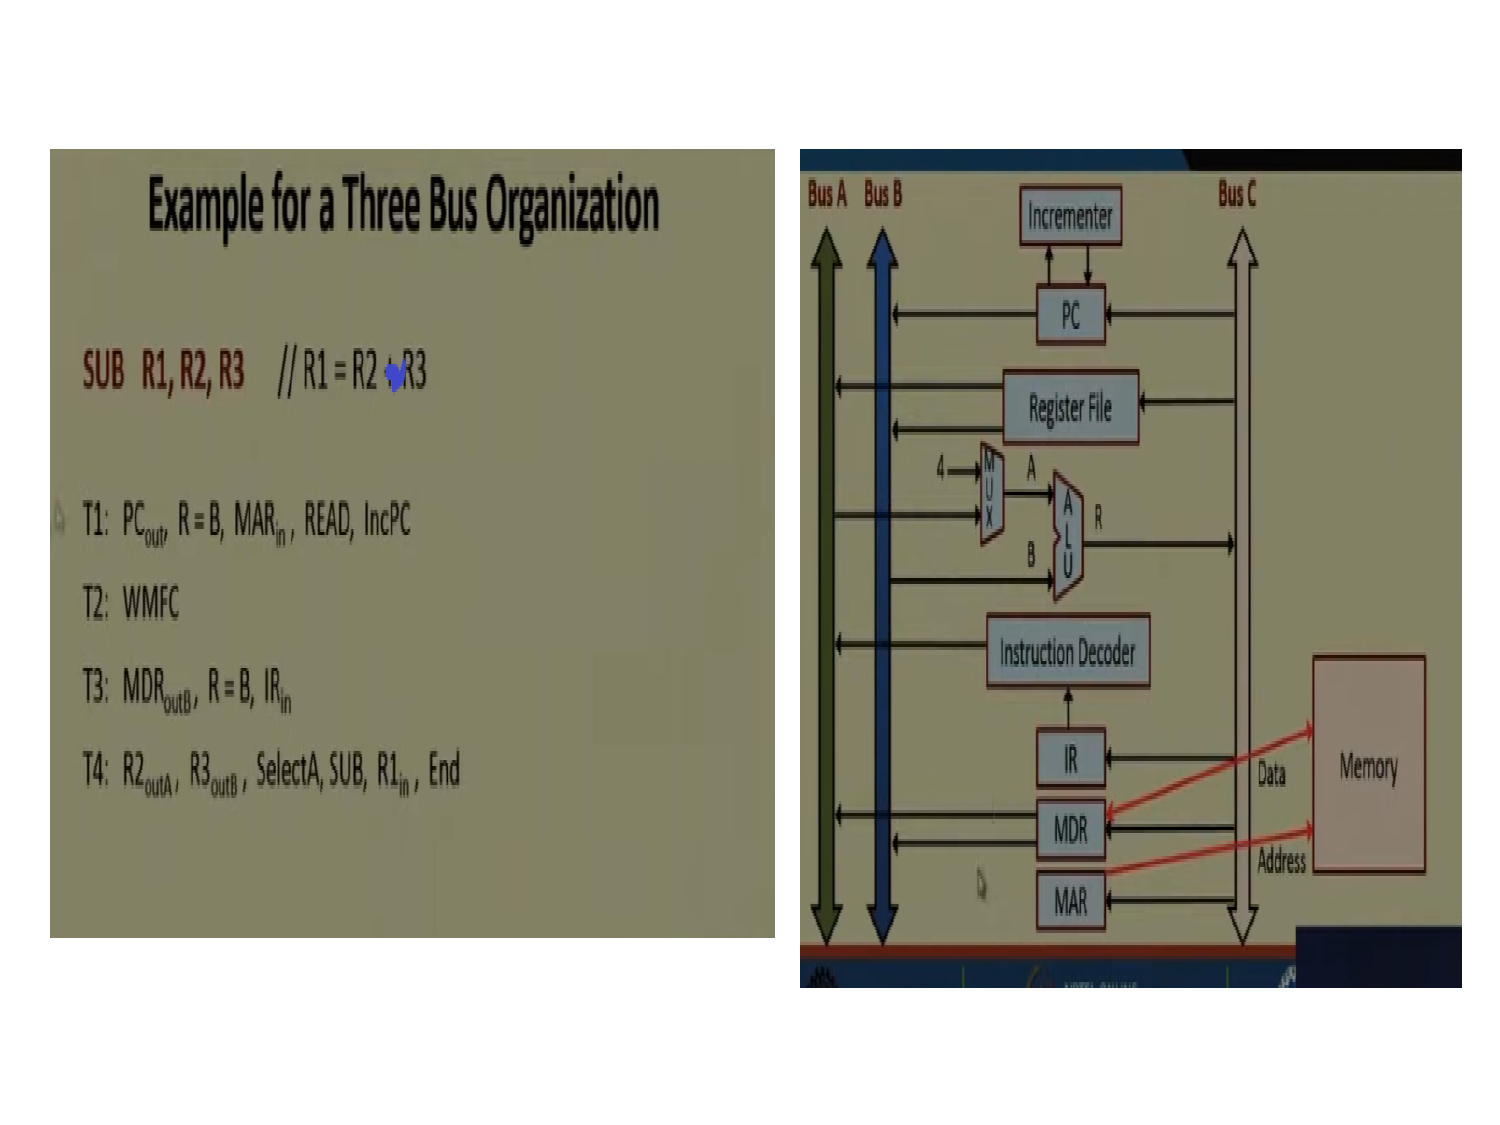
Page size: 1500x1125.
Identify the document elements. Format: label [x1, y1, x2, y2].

picture [49, 149, 776, 938]
picture [799, 149, 1462, 988]
